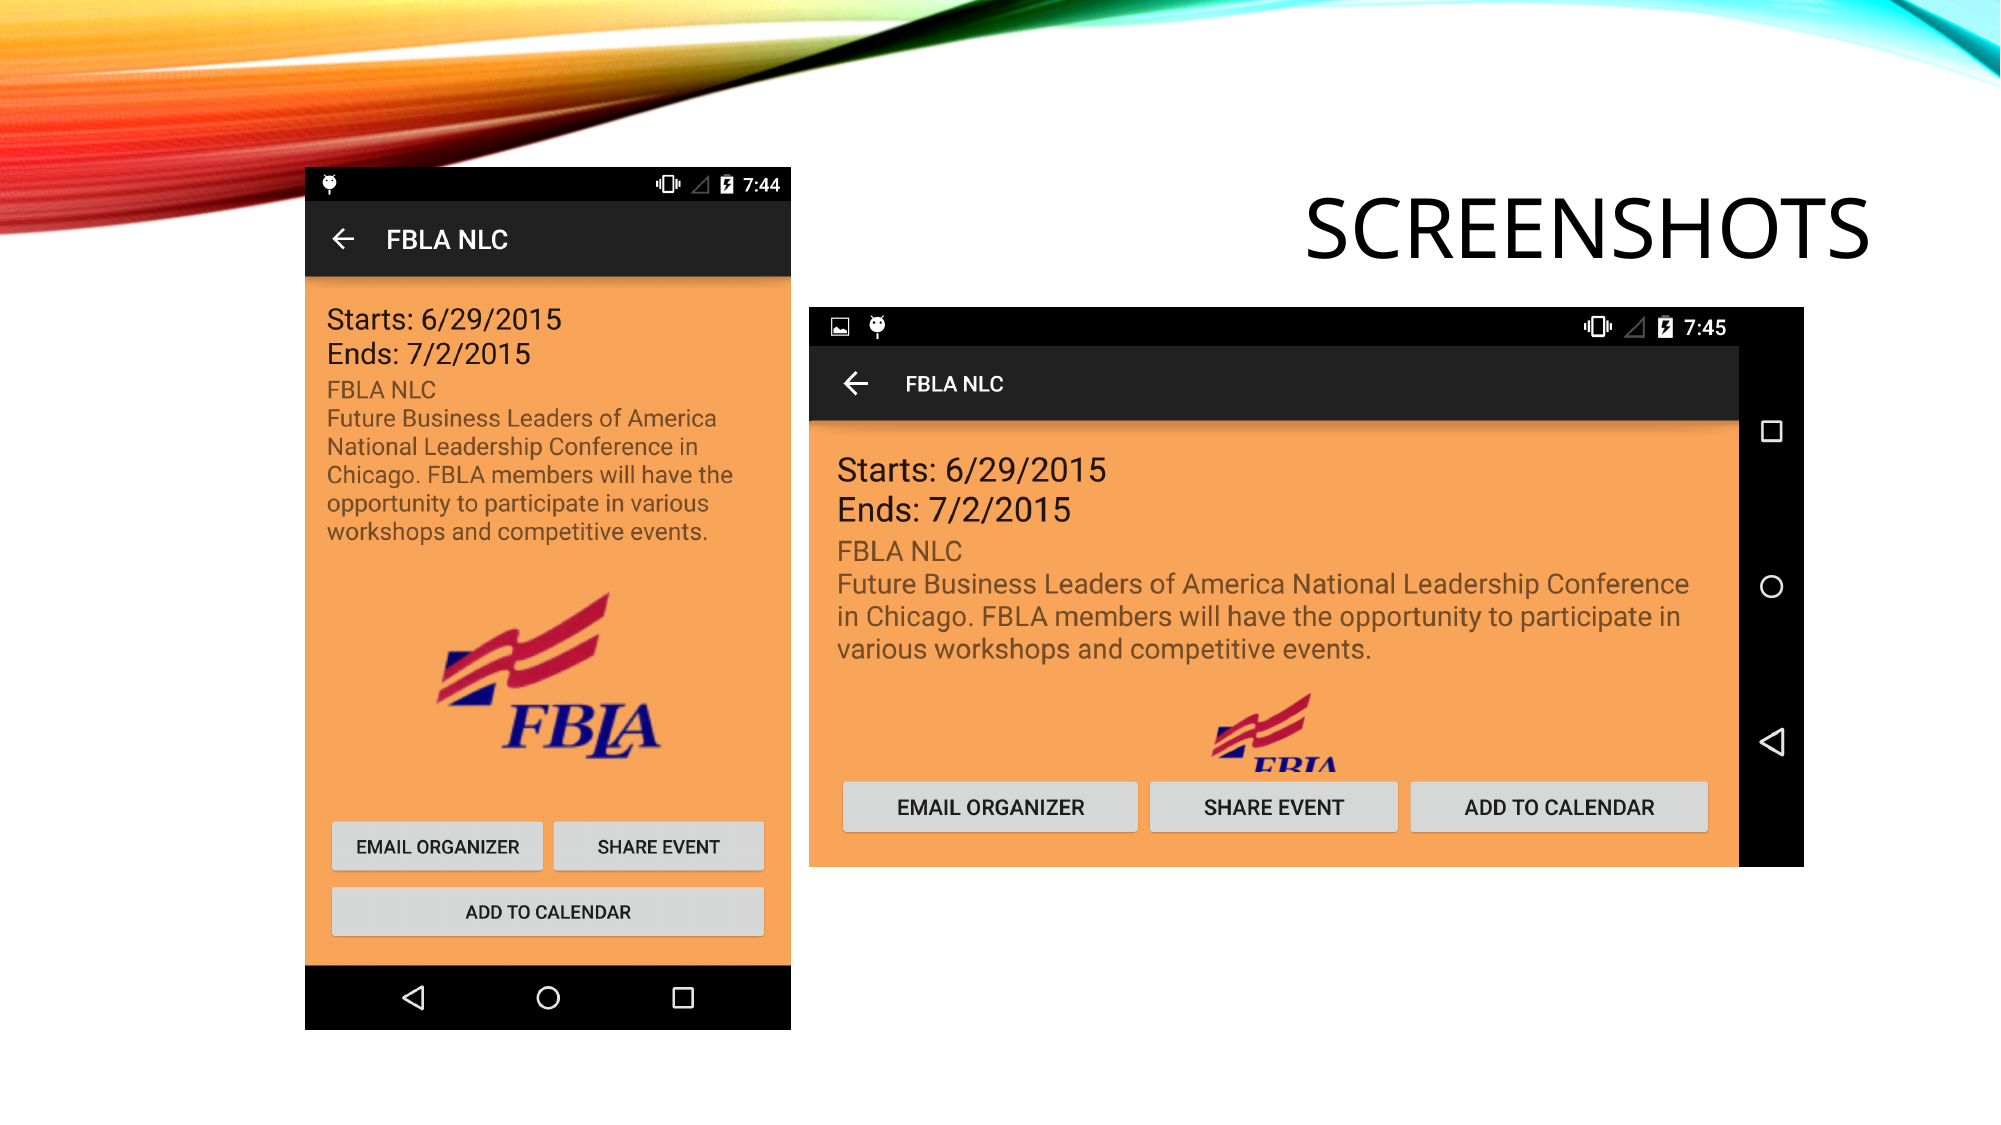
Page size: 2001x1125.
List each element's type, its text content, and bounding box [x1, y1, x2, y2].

picture [808, 307, 1805, 868]
picture [0, 0, 2000, 1030]
title Screenshots [474, 125, 1888, 338]
